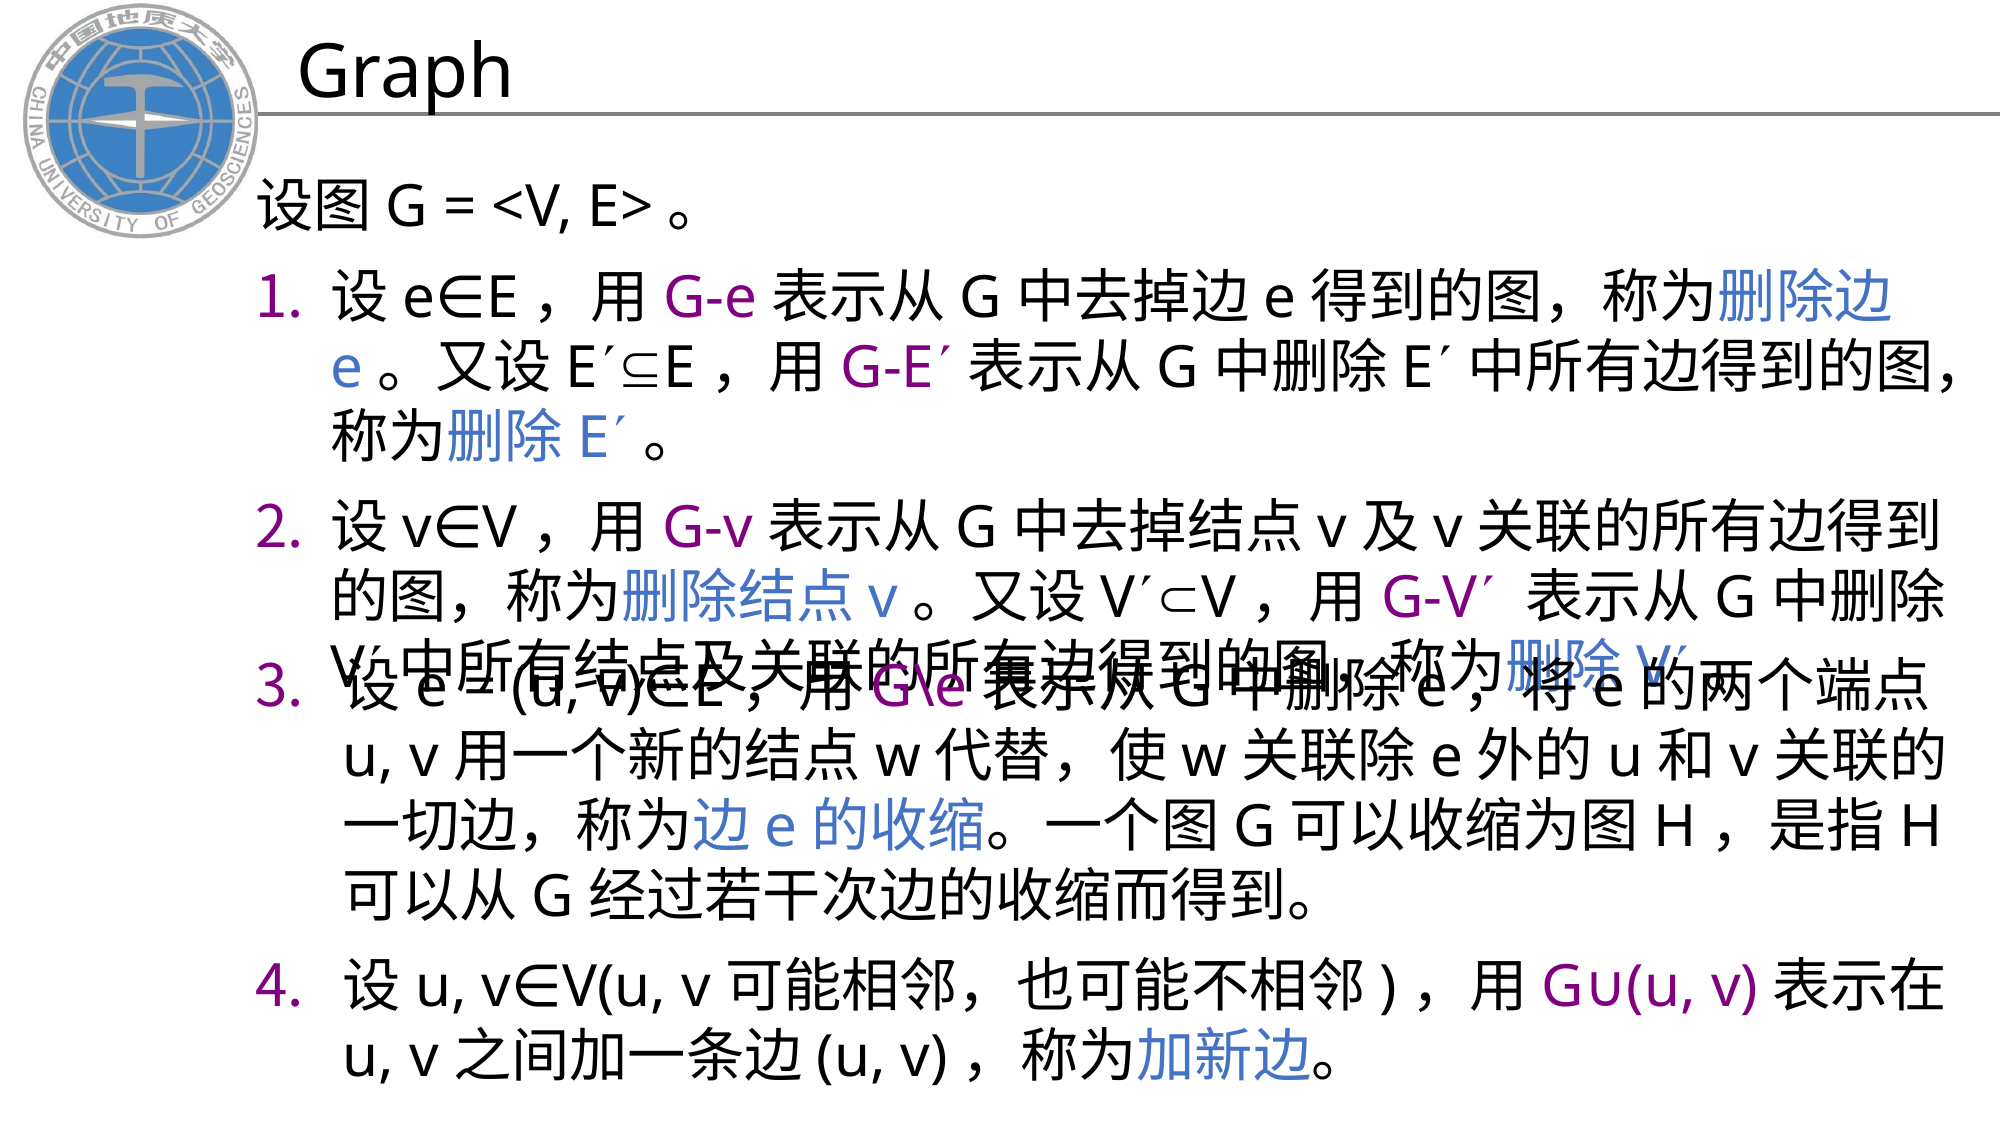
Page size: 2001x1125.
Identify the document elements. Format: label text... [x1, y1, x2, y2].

text_box 设e = (u, v)∈E，用G\e表示从G中删除e，将e的两个端点u, v用一个新的结点w代替，使w关联除e外的u和v关联的一切边，称为边e的收缩。一个图G可以收缩为图H，是指H可以从G经过若干次边的收缩而得到。 设u, v∈V(u, v可能相邻，也可能不相邻)，用G∪(u, v)表示在u, v之间加一条边(u, v)，称为加新边。 [240, 549, 1982, 1125]
text_box Graph [281, 15, 1575, 120]
picture [21, 3, 258, 239]
text_box 设图G = <V, E>。 设e∈E，用G-e表示从G中去掉边e得到的图，称为删除边e。又设EE，用G-E表示从G中删除E中所有边得到的图，称为删除E。 设v∈V，用G-v表示从G中去掉结点v及v关联的所有边得到的图，称为删除结点v。又设VV，用G-V 表示从G中删除V中所有结点及关联的所有边得到的图，称为删除V。 [240, 160, 2000, 877]
